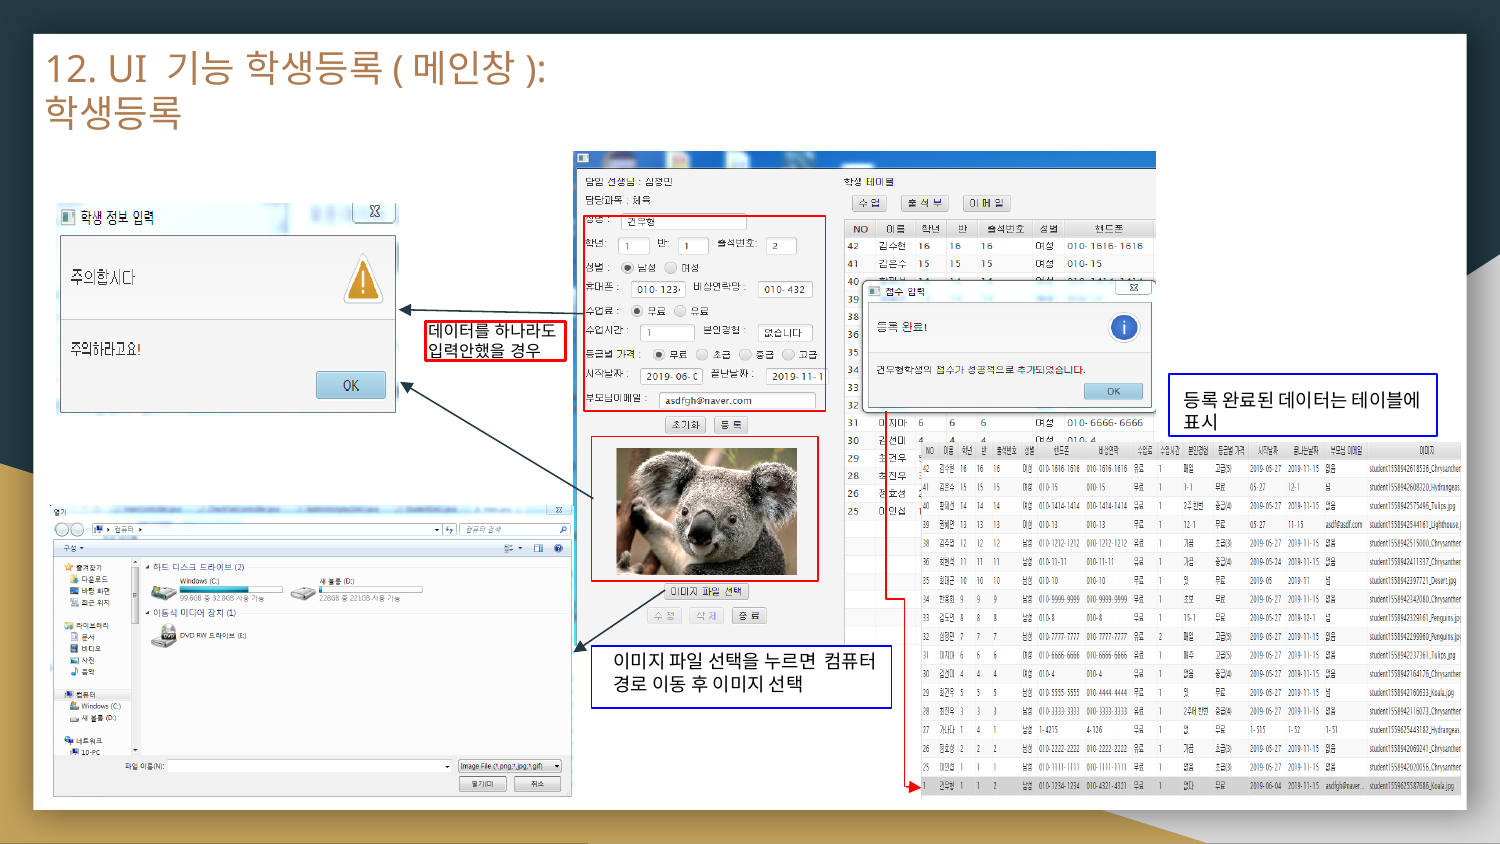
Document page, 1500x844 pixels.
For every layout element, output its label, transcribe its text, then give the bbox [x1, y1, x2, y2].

text_box 데이터를 하나라도 입력안했을 경우 [413, 322, 567, 380]
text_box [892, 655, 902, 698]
picture [49, 151, 1461, 800]
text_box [573, 589, 666, 653]
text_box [707, 589, 1083, 609]
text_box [399, 381, 594, 499]
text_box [398, 309, 585, 314]
title 12. UI 기능 학생등록(메인창): 학생등록 [29, 29, 714, 114]
text_box [425, 322, 566, 361]
text_box [591, 655, 892, 709]
text_box 등록 완료된 데이터는 테이블에 표시 [1168, 373, 1438, 437]
picture [55, 203, 399, 416]
